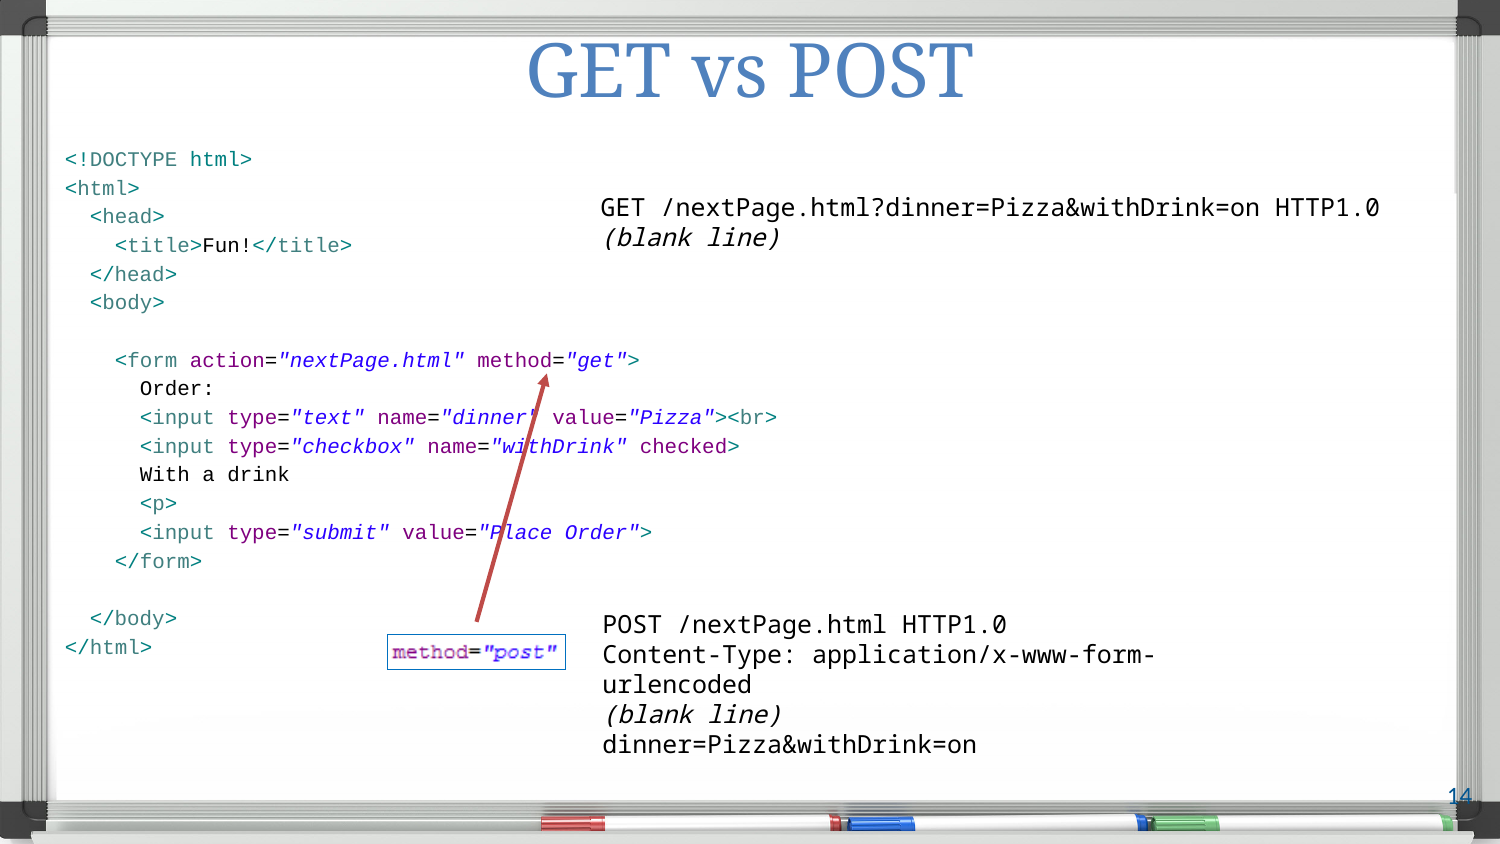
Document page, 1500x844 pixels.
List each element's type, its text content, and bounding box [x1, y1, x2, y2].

text_box <!DOCTYPE html> <html> <head> <title>Fun!</title> </head> <body> <form action="nextPage.html" method="get"> Order: <input type="text" name="dinner" value="Pizza"><br> <input type="checkbox" name="withDrink" checked> With a drink <p> <input type="submit" value="Place Order"> </form> </body> </html> [49, 134, 813, 698]
picture [0, 0, 1500, 844]
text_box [476, 373, 548, 623]
slide_number 14 [1387, 771, 1488, 817]
text_box POST /nextPage.html HTTP1.0 Content-Type: application/x-www-form-urlencoded (blank line) dinner=Pizza&withDrink=on [587, 601, 1280, 766]
text_box GET /nextPage.html?dinner=Pizza&withDrink=on HTTP1.0 (blank line) [585, 184, 1411, 259]
title GET vs POST [24, 17, 1475, 118]
